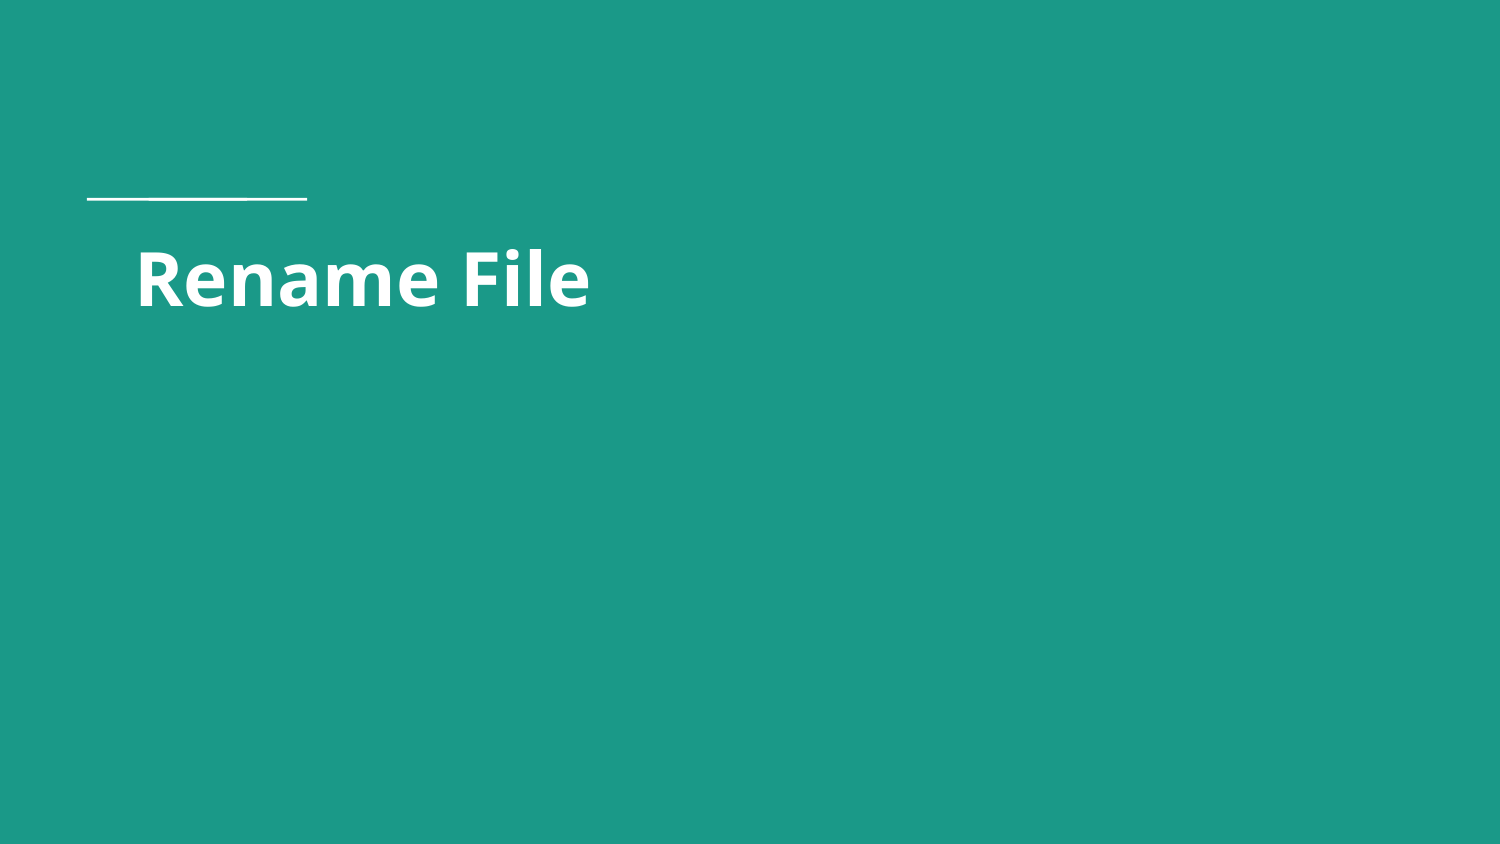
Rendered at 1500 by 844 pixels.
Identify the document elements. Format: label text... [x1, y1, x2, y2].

title Rename File [119, 216, 1381, 466]
